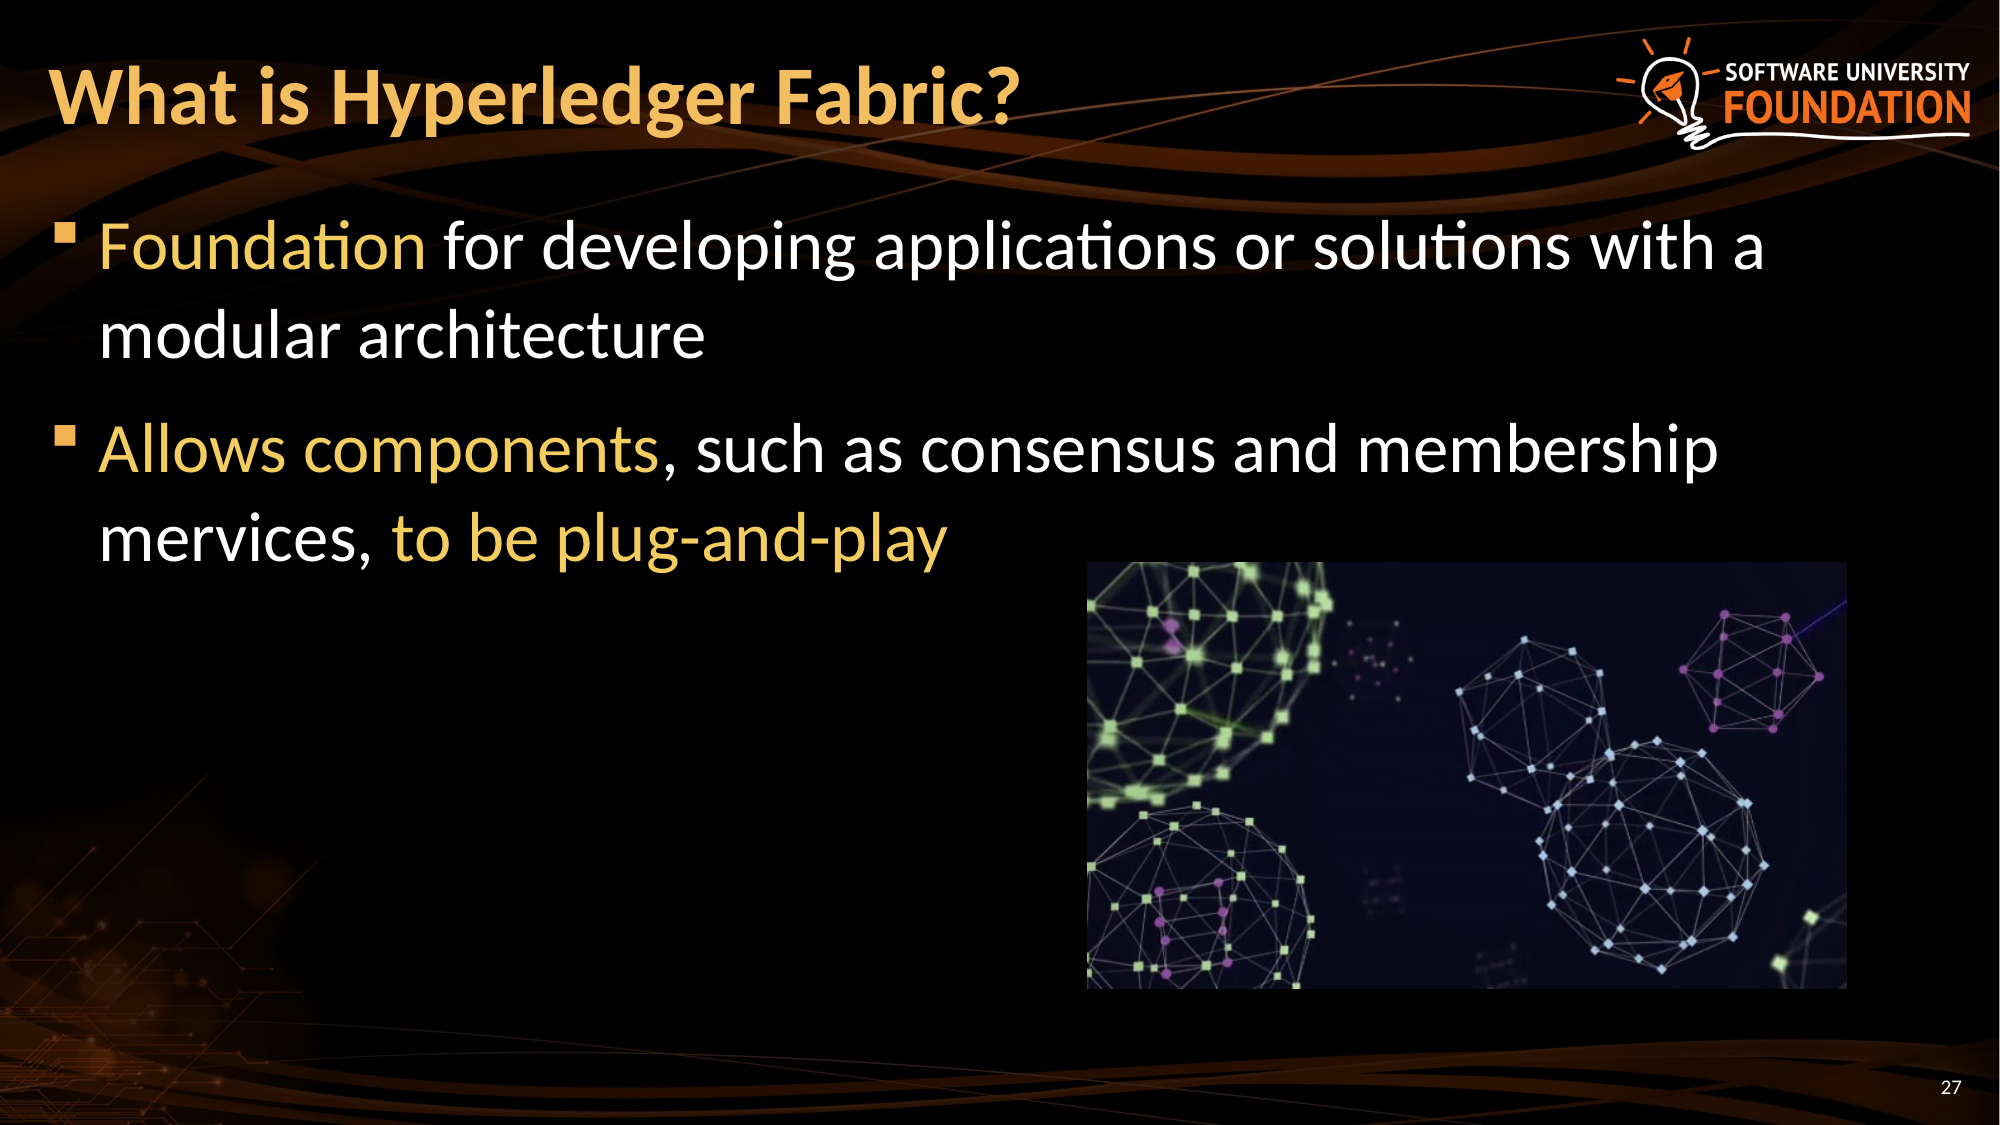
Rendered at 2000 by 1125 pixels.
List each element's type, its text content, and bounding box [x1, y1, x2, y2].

list Foundation for developing applications or solutions with a modular architecture Allows components, such as consensus and membership mervices, to be plug-and-play [31, 188, 1968, 1103]
title What is Hyperledger Fabric? [30, 6, 1602, 189]
picture [0, 0, 2000, 1125]
